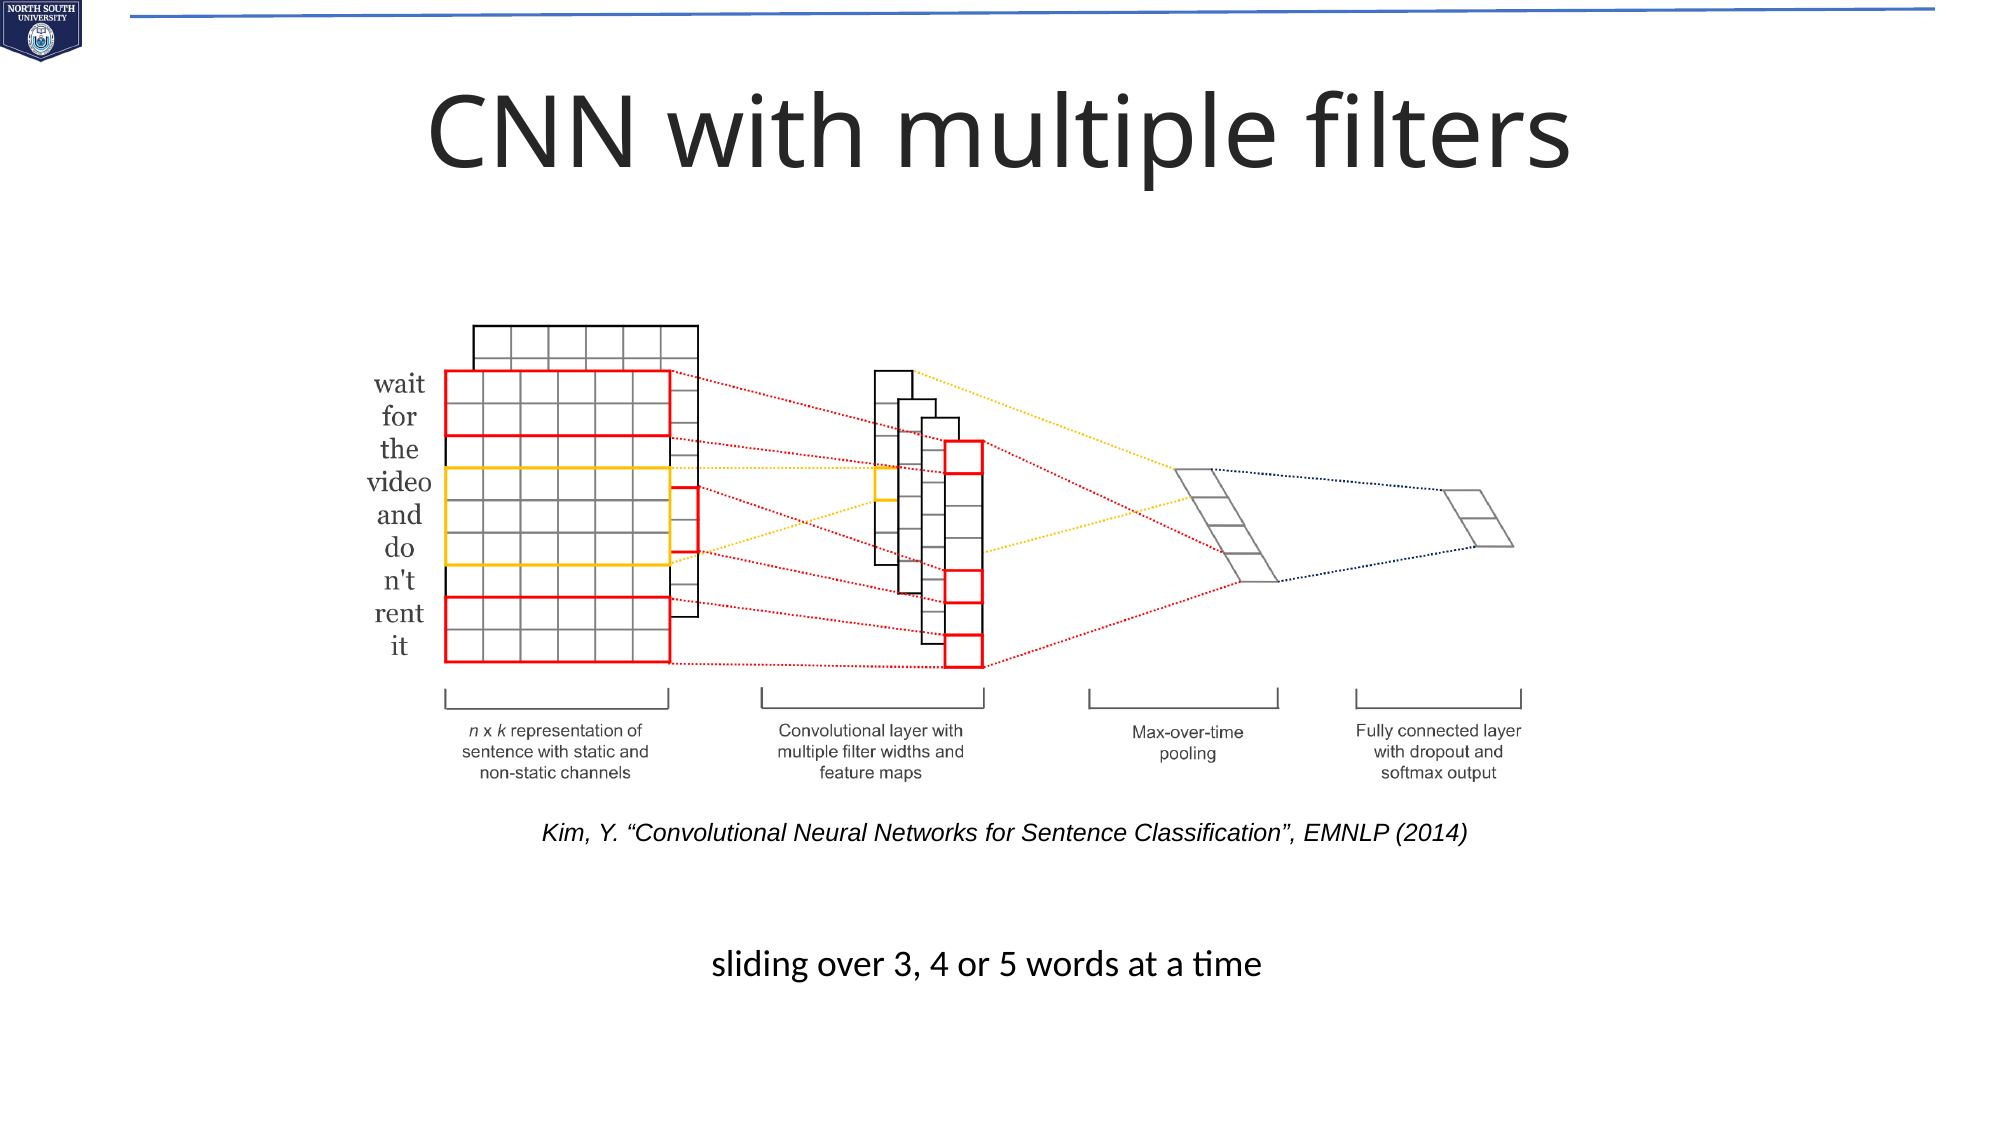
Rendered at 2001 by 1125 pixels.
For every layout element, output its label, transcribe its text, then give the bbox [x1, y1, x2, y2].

text_box Kim, Y. “Convolutional Neural Networks for Sentence Classification”, EMNLP (2014) [527, 833, 1562, 855]
picture [0, 0, 82, 65]
text_box sliding over 3, 4 or 5 words at a time [696, 931, 1287, 992]
text_box CNN with multiple filters [340, 29, 1660, 225]
picture [309, 287, 1660, 833]
